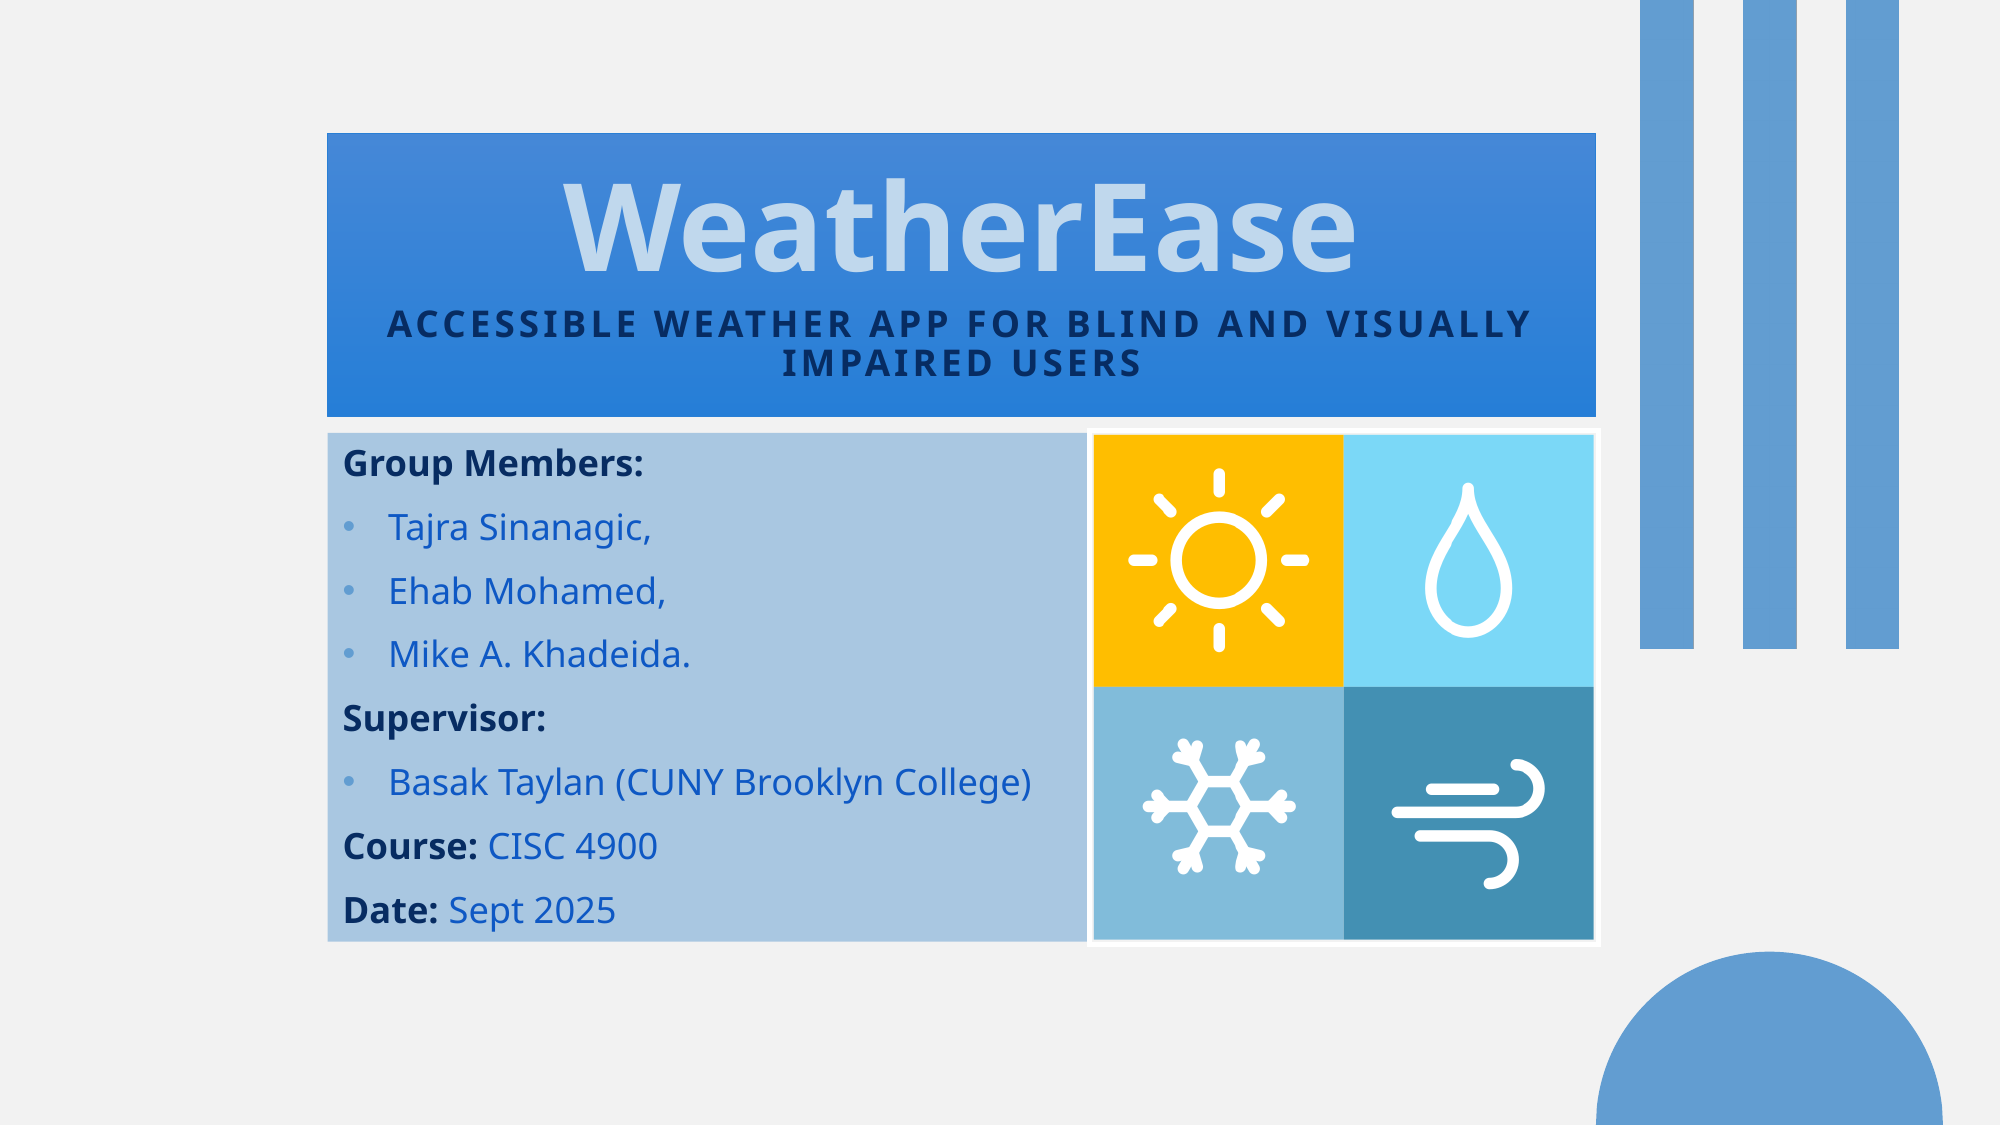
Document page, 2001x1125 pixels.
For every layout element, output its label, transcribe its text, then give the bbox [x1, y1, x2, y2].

picture [1640, 0, 1899, 649]
picture [1091, 432, 1596, 942]
text_box Group Members: Tajra Sinanagic, Ehab Mohamed, Mike A. Khadeida. Supervisor: Basak Taylan (CUNY Brooklyn College) Course: CISC 4900 Date: Sept 2025 [327, 432, 1087, 942]
text_box WeatherEase Accessible Weather App for Blind and Visually Impaired Users [327, 133, 1596, 417]
